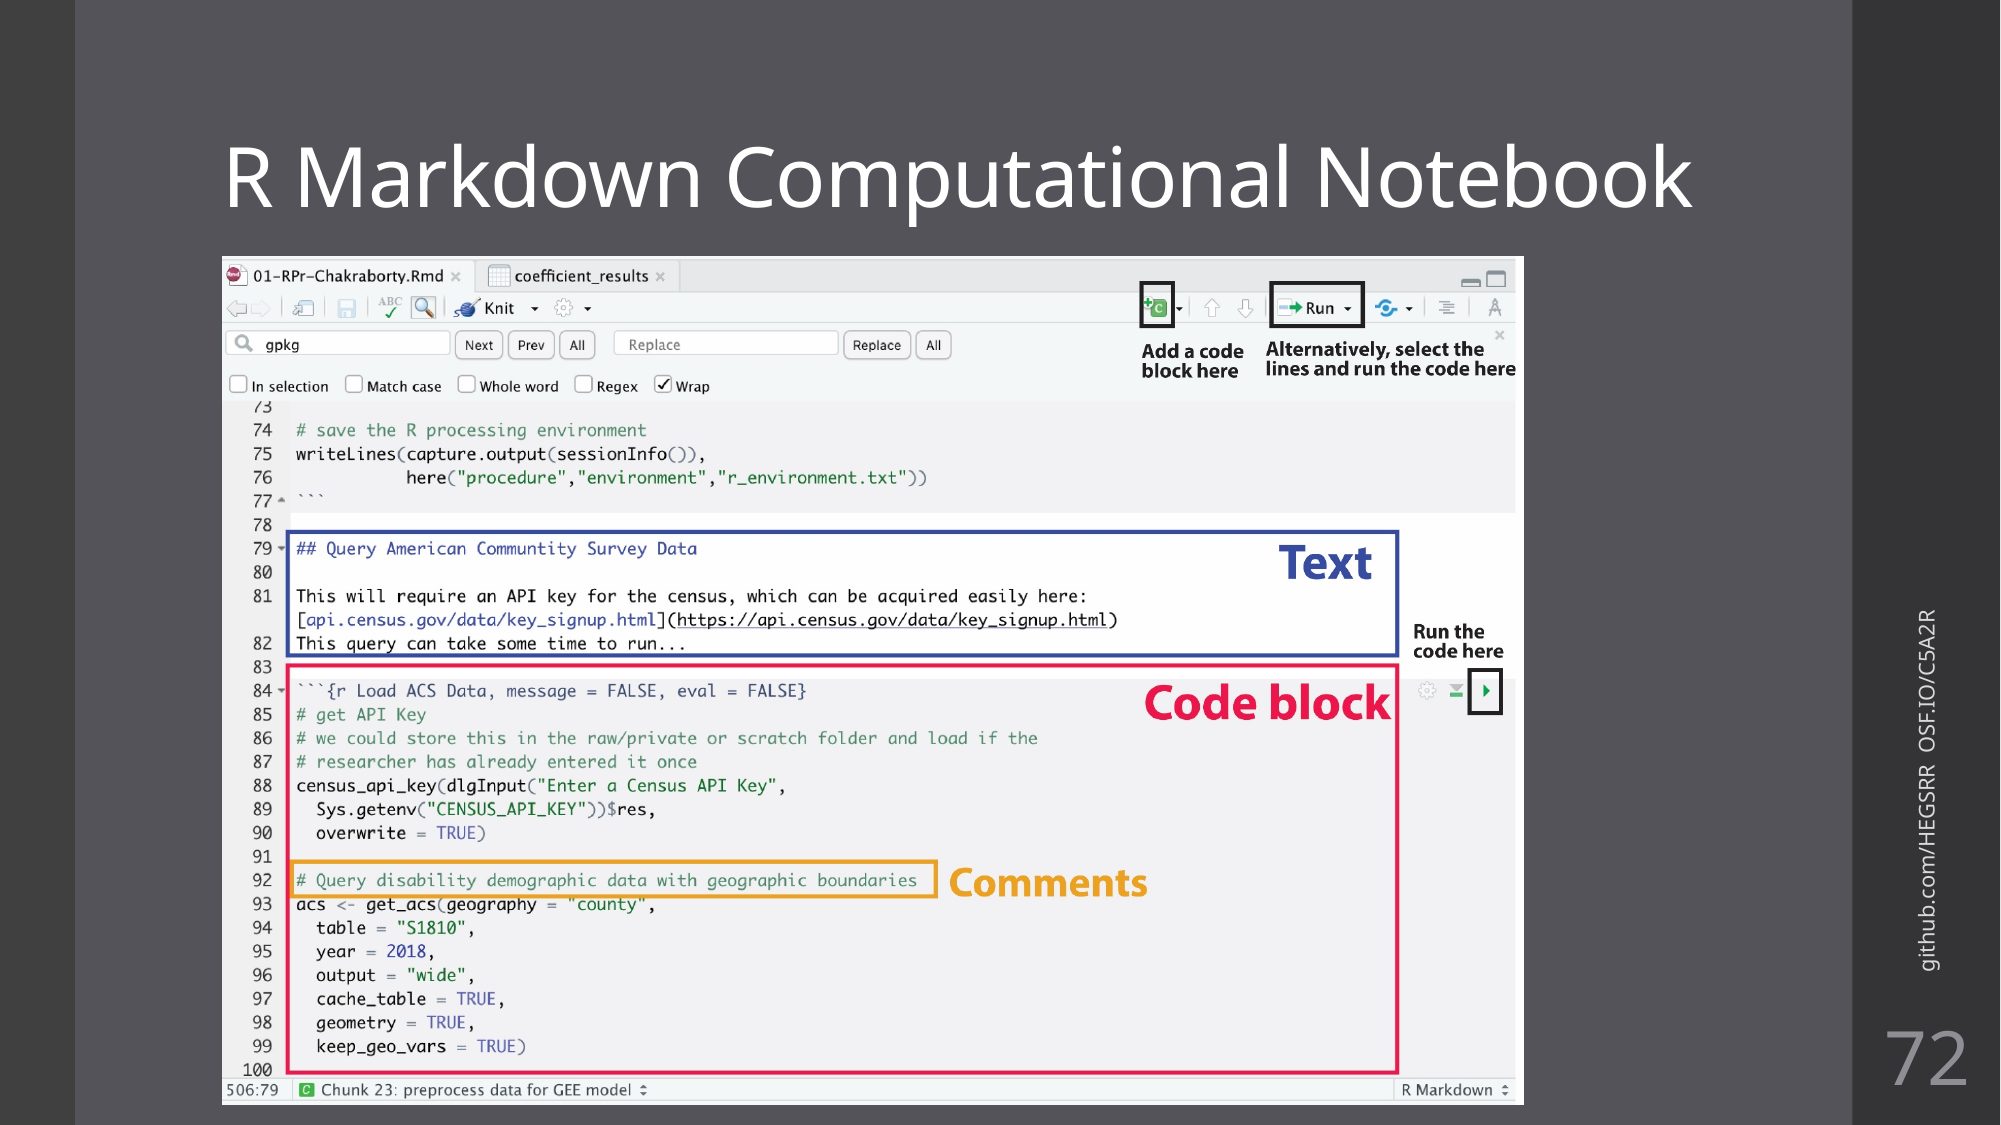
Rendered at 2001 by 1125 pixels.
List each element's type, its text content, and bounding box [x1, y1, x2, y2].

slide_number 72 [1852, 1012, 2000, 1110]
footer github.com/HEGSRR OSF.IO/C5A2R [1897, 400, 1958, 988]
title R Markdown Computational Notebook [206, 60, 1797, 278]
picture [221, 256, 1525, 1105]
